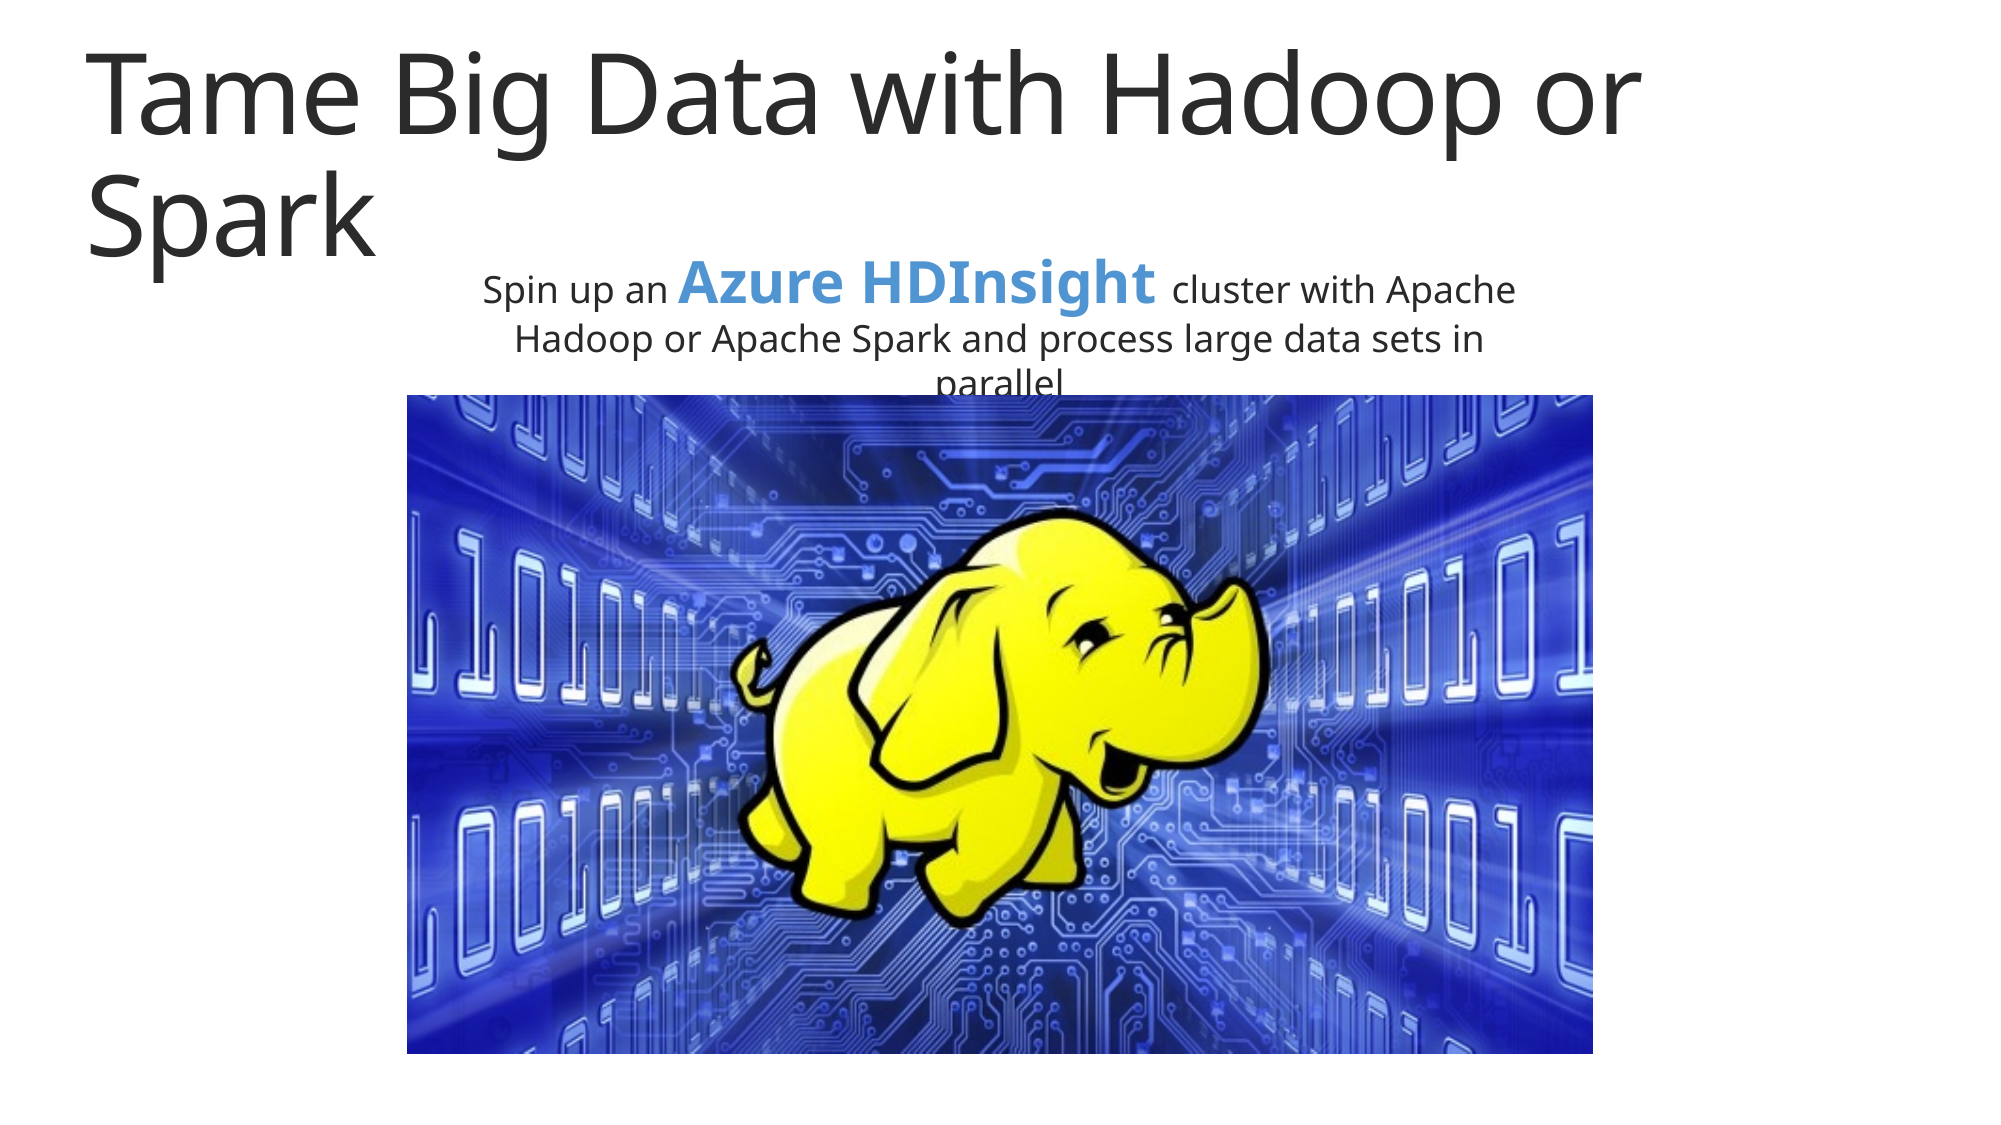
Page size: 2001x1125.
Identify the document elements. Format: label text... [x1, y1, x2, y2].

picture [407, 394, 1593, 1054]
title Tame Big Data with Hadoop or Spark [85, 37, 1915, 161]
text_box Spin up an Azure HDInsight cluster with Apache Hadoop or Apache Spark and process large data sets in parallel [431, 237, 1569, 393]
